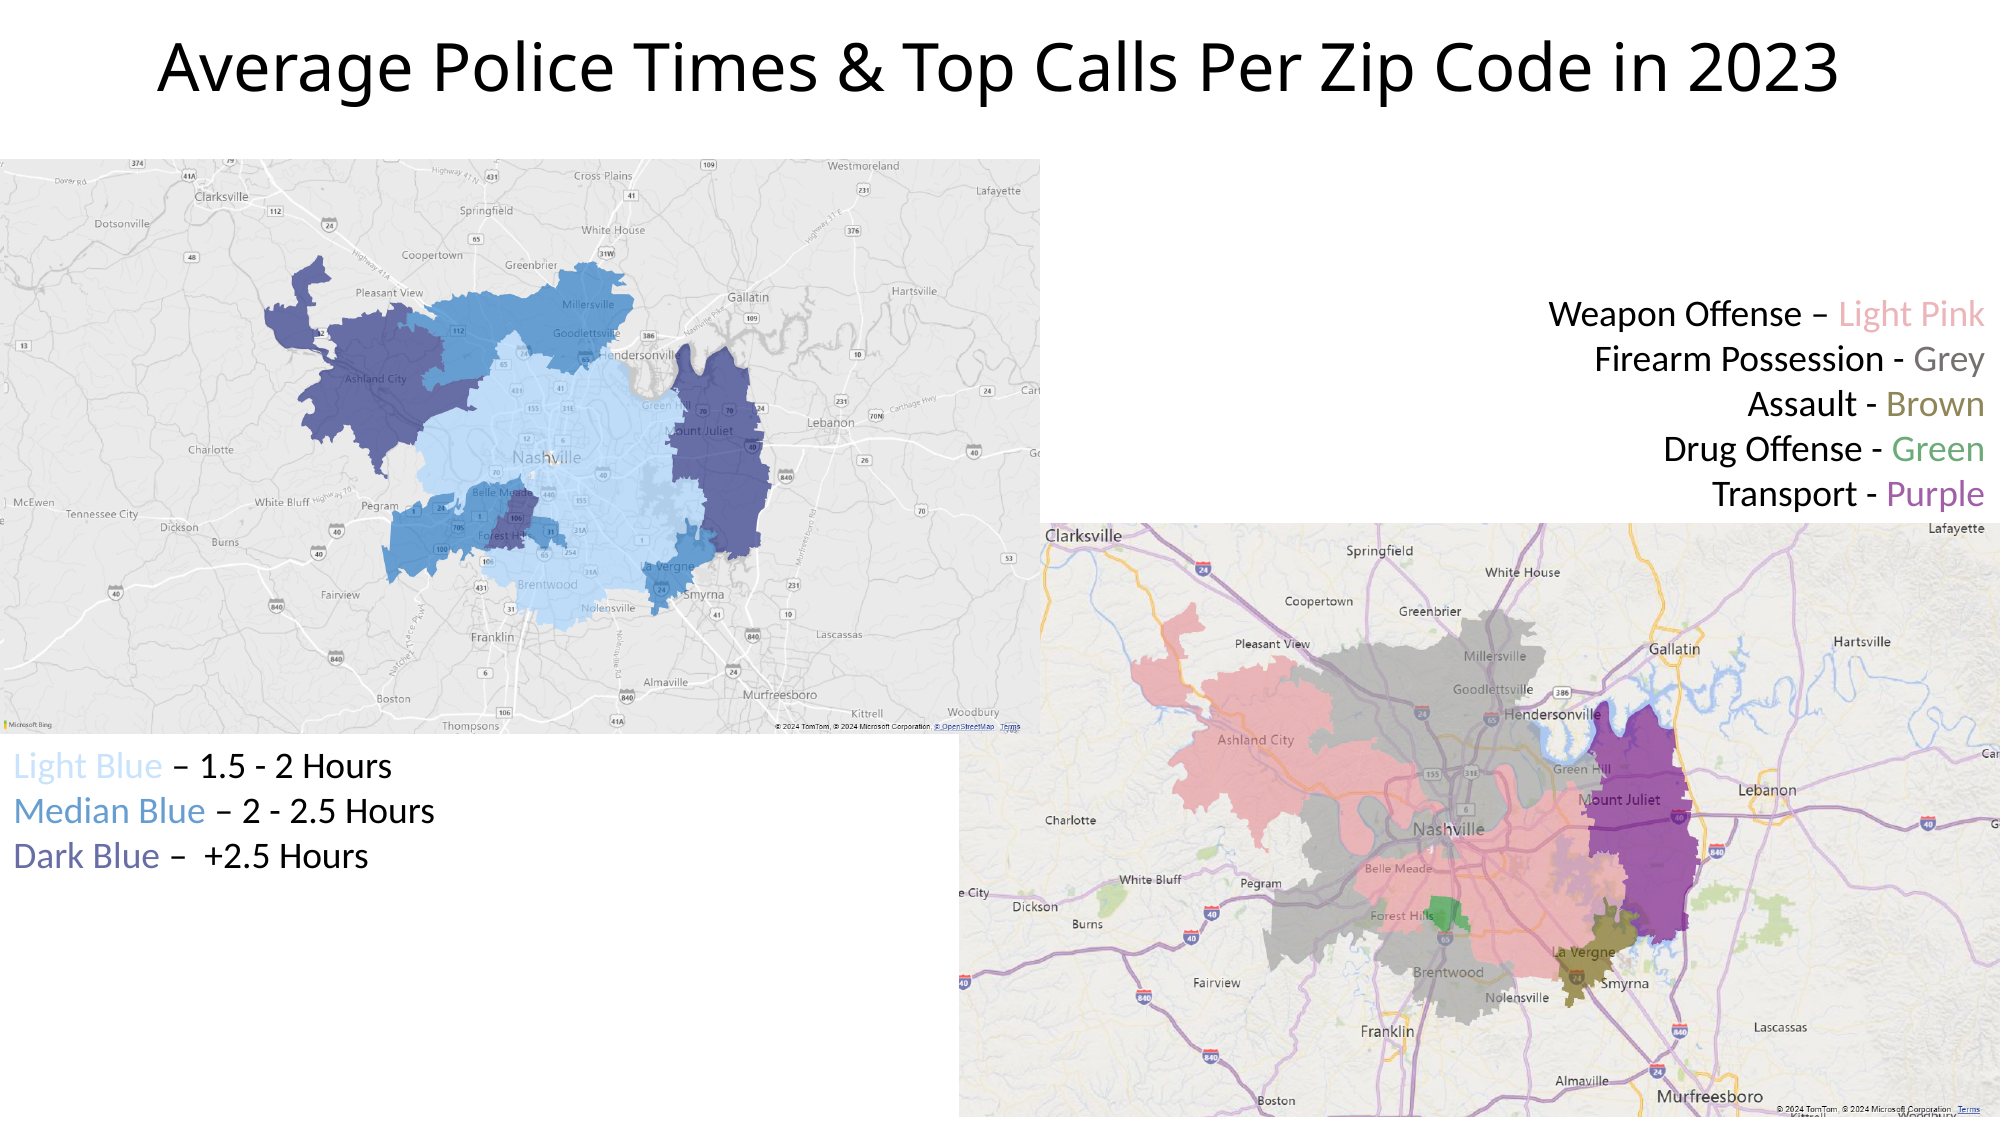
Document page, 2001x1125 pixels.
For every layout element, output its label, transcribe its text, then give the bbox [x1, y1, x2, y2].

title Average Police Times & Top Calls Per Zip Code in 2023 [137, 0, 1863, 139]
picture [4, 159, 2000, 1117]
text_box Light Blue – 1.5 - 2 Hours Median Blue – 2 - 2.5 Hours Dark Blue – +2.5 Hours [0, 734, 636, 883]
text_box Weapon Offense – Light Pink Firearm Possession - Grey Assault - Brown Drug Offense - Green Transport - Purple [1242, 281, 2000, 522]
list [0, 159, 4, 734]
